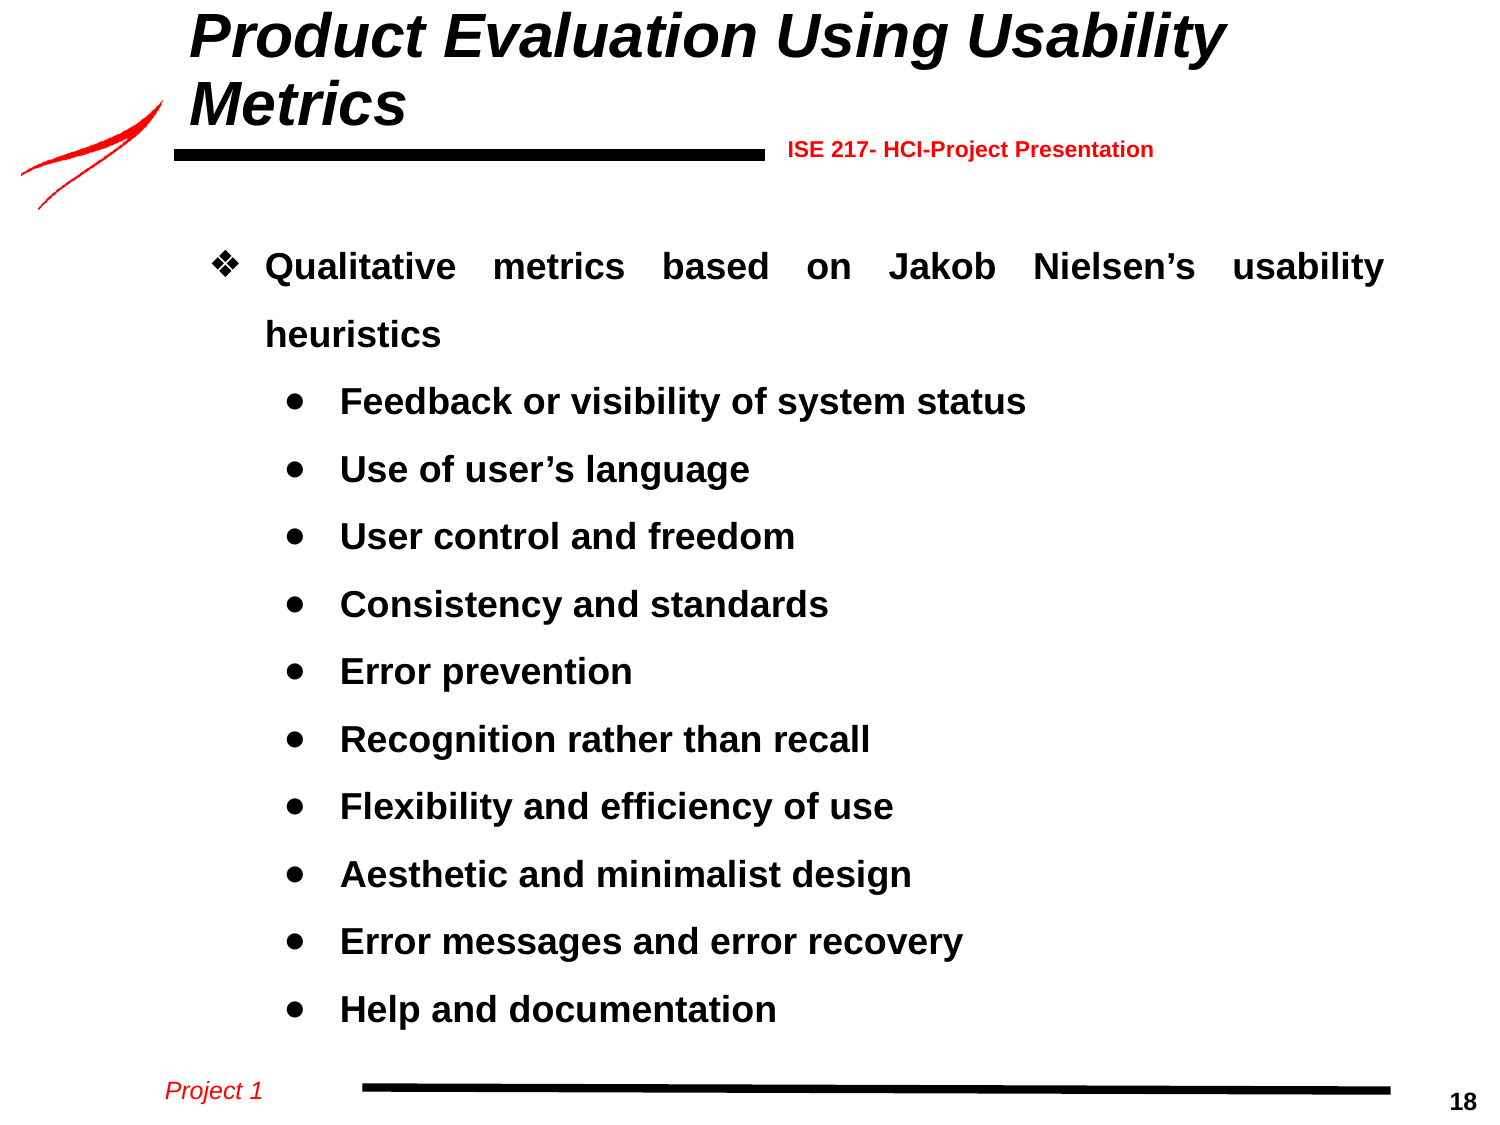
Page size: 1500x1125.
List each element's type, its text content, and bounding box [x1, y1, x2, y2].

picture [21, 100, 163, 210]
title Product Evaluation Using Usability Metrics [174, 12, 1400, 131]
list Qualitative metrics based on Jakob Nielsen’s usability heuristics Feedback or visibility of system status Use of user’s language User control and freedom Consistency and standards Error prevention Recognition rather than recall Flexibility and efficiency of use Aesthetic and minimalist design Error messages and error recovery Help and documentation [174, 212, 1400, 1038]
